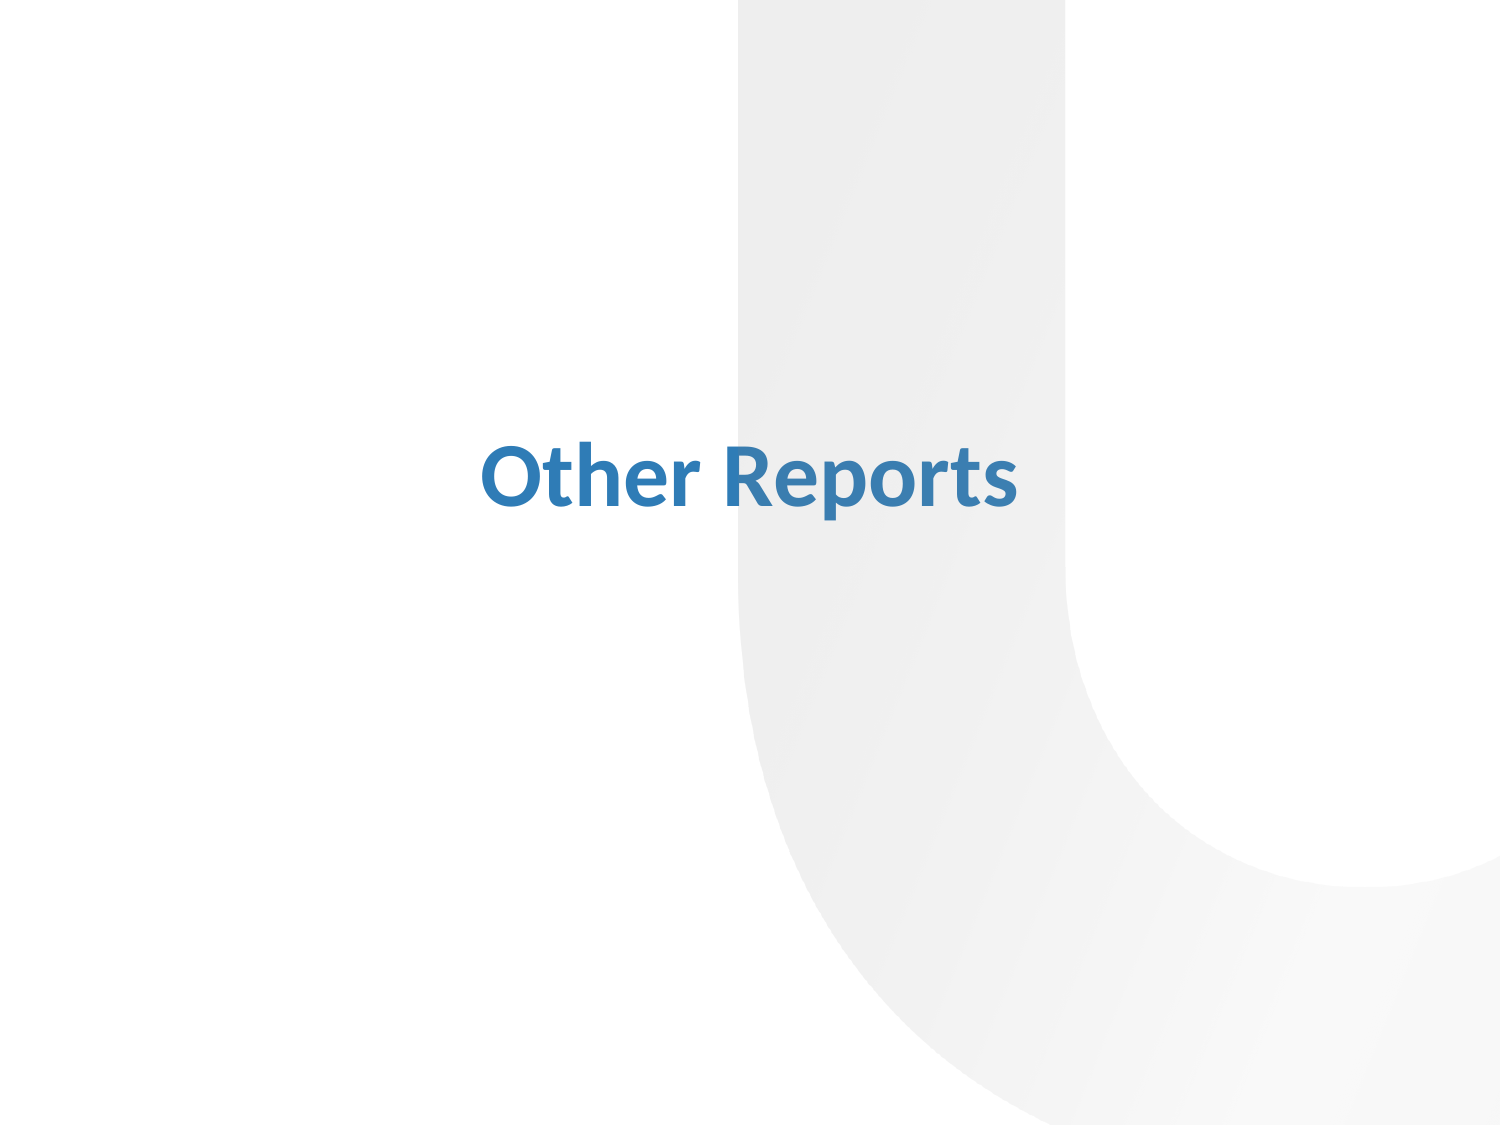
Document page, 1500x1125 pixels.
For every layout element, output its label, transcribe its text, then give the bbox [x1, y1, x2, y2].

picture [737, 0, 1500, 1125]
title Other Reports [100, 349, 732, 591]
